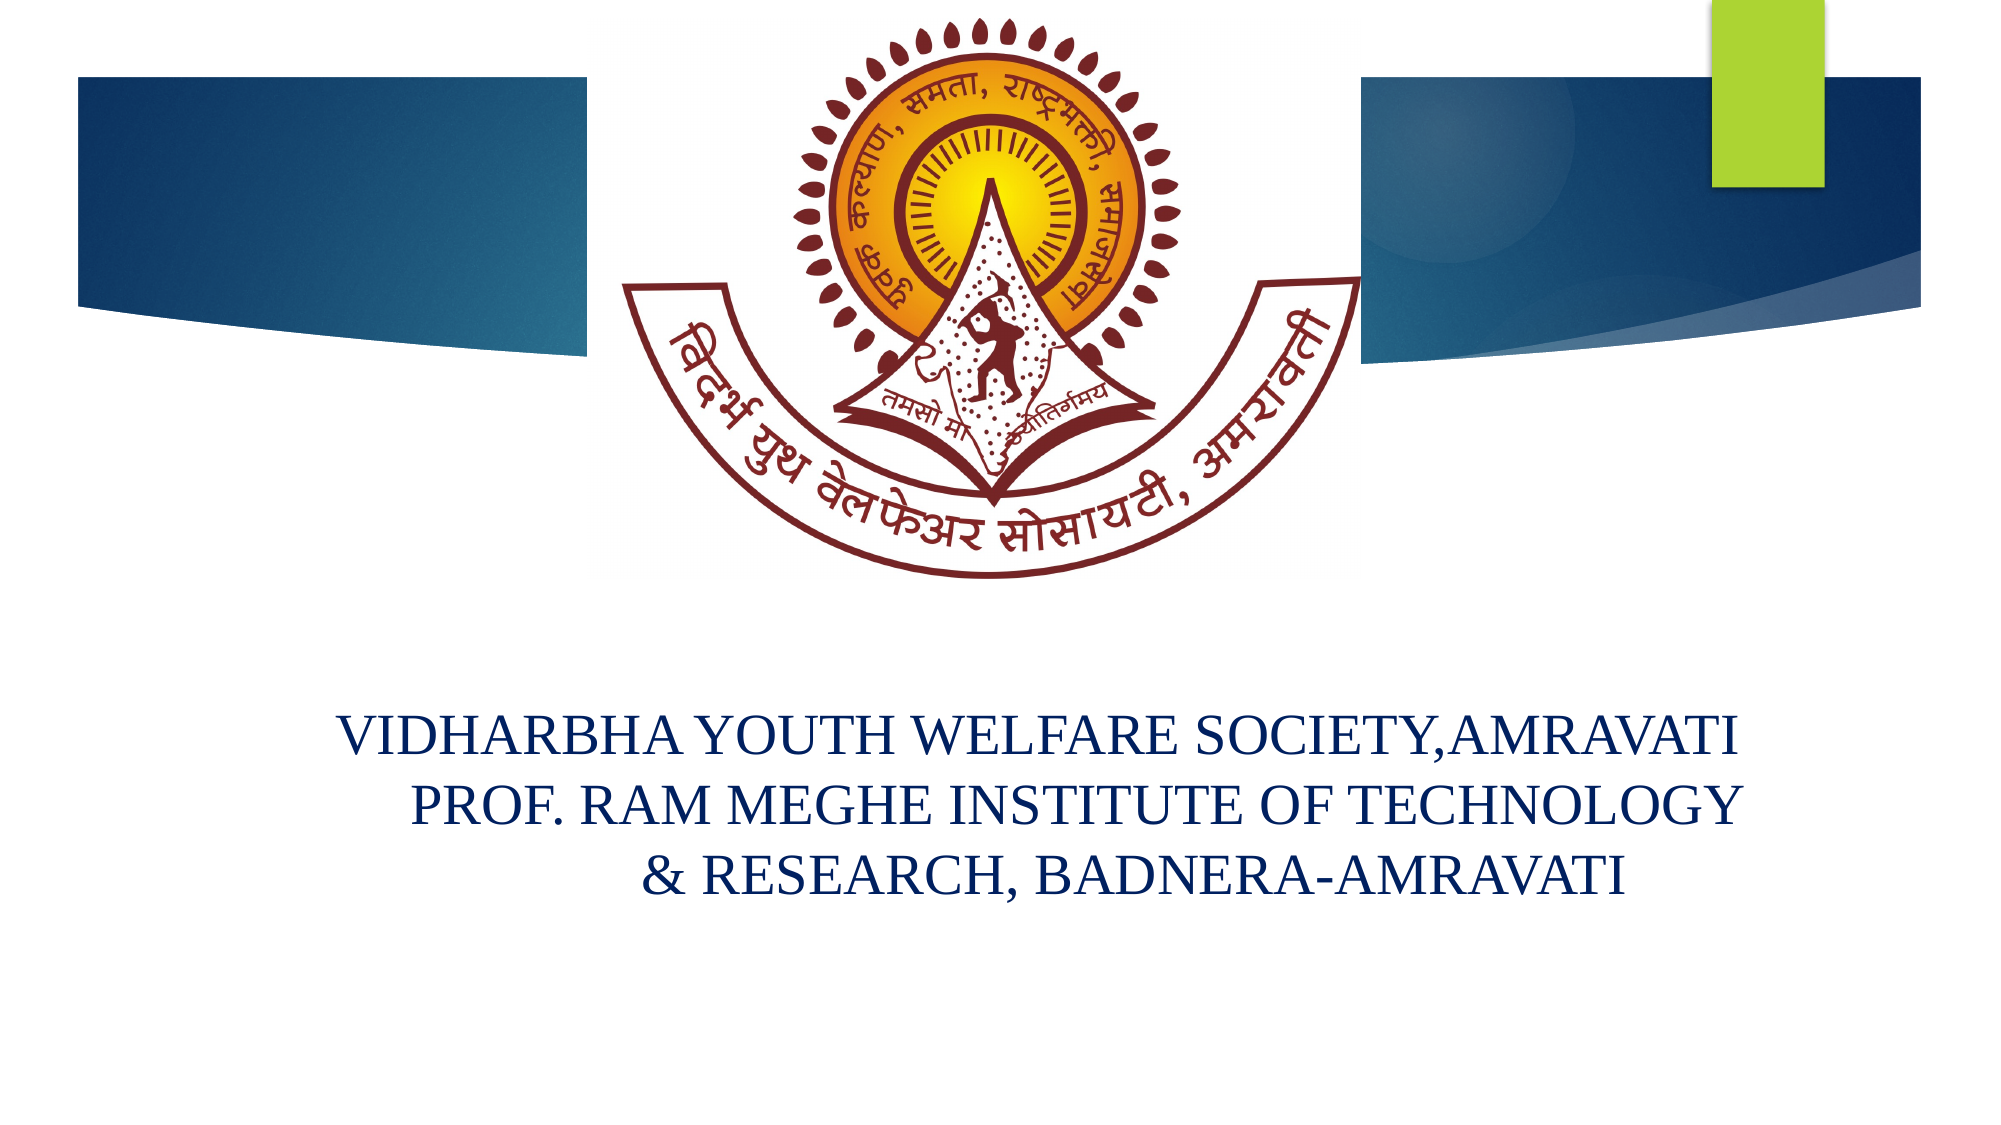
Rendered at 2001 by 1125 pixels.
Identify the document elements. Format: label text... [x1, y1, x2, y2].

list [586, 18, 1361, 580]
text_box VIDHARBHA YOUTH WELFARE SOCIETY,AMRAVATI PROF. RAM MEGHE INSTITUTE OF TECHNOLOGY & RESEARCH, BADNERA-AMRAVATI [47, 688, 1953, 914]
